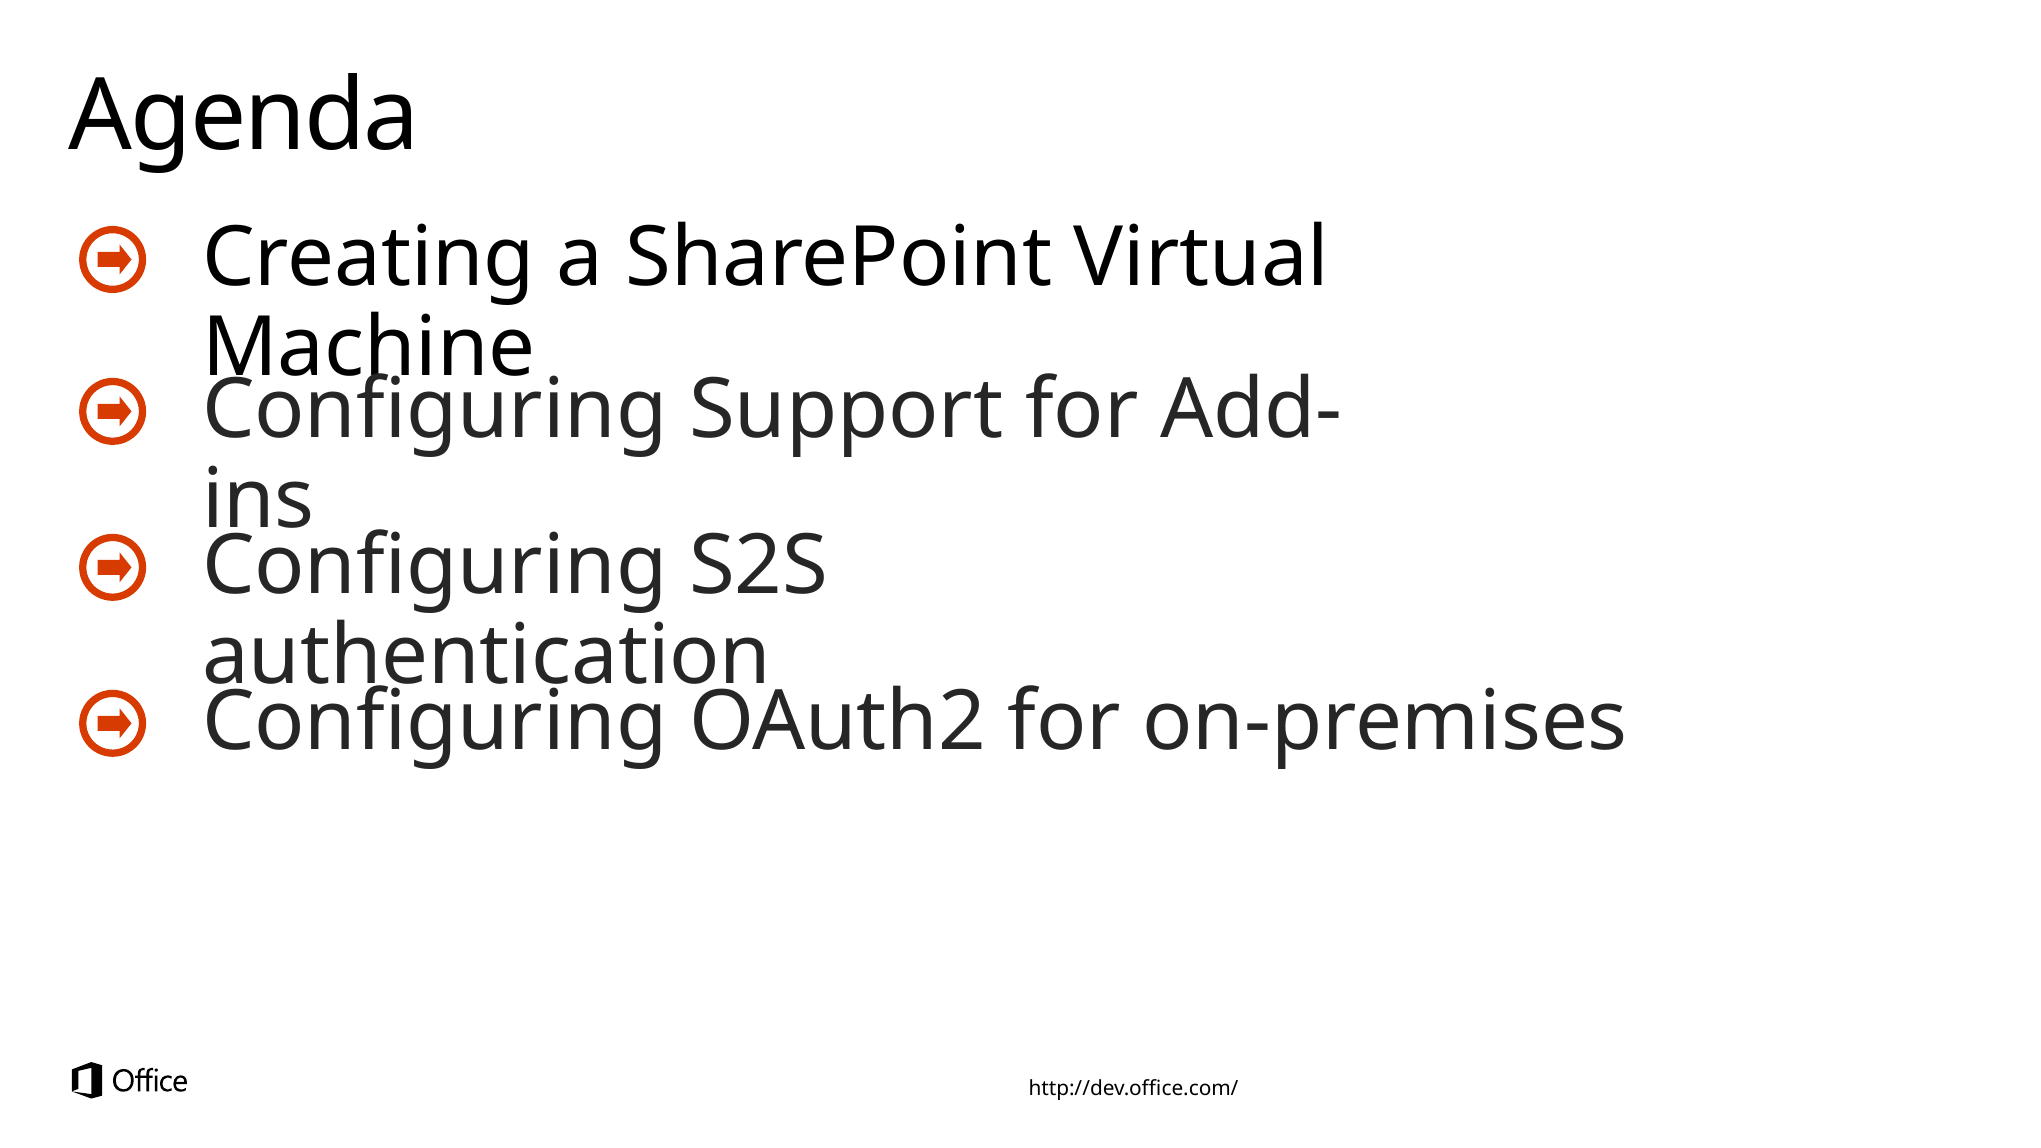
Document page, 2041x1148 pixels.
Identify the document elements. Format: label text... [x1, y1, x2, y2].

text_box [82, 229, 143, 290]
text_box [82, 537, 143, 598]
text_box Configuring S2S authentication [178, 506, 1379, 662]
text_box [82, 381, 143, 442]
text_box Configuring OAuth2 for on-premises [178, 662, 1718, 783]
list Creating a SharePoint Virtual Machine [178, 198, 1619, 317]
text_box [82, 693, 143, 754]
text_box Configuring Support for Add-ins [178, 350, 1379, 506]
title Agenda [45, 48, 1996, 199]
